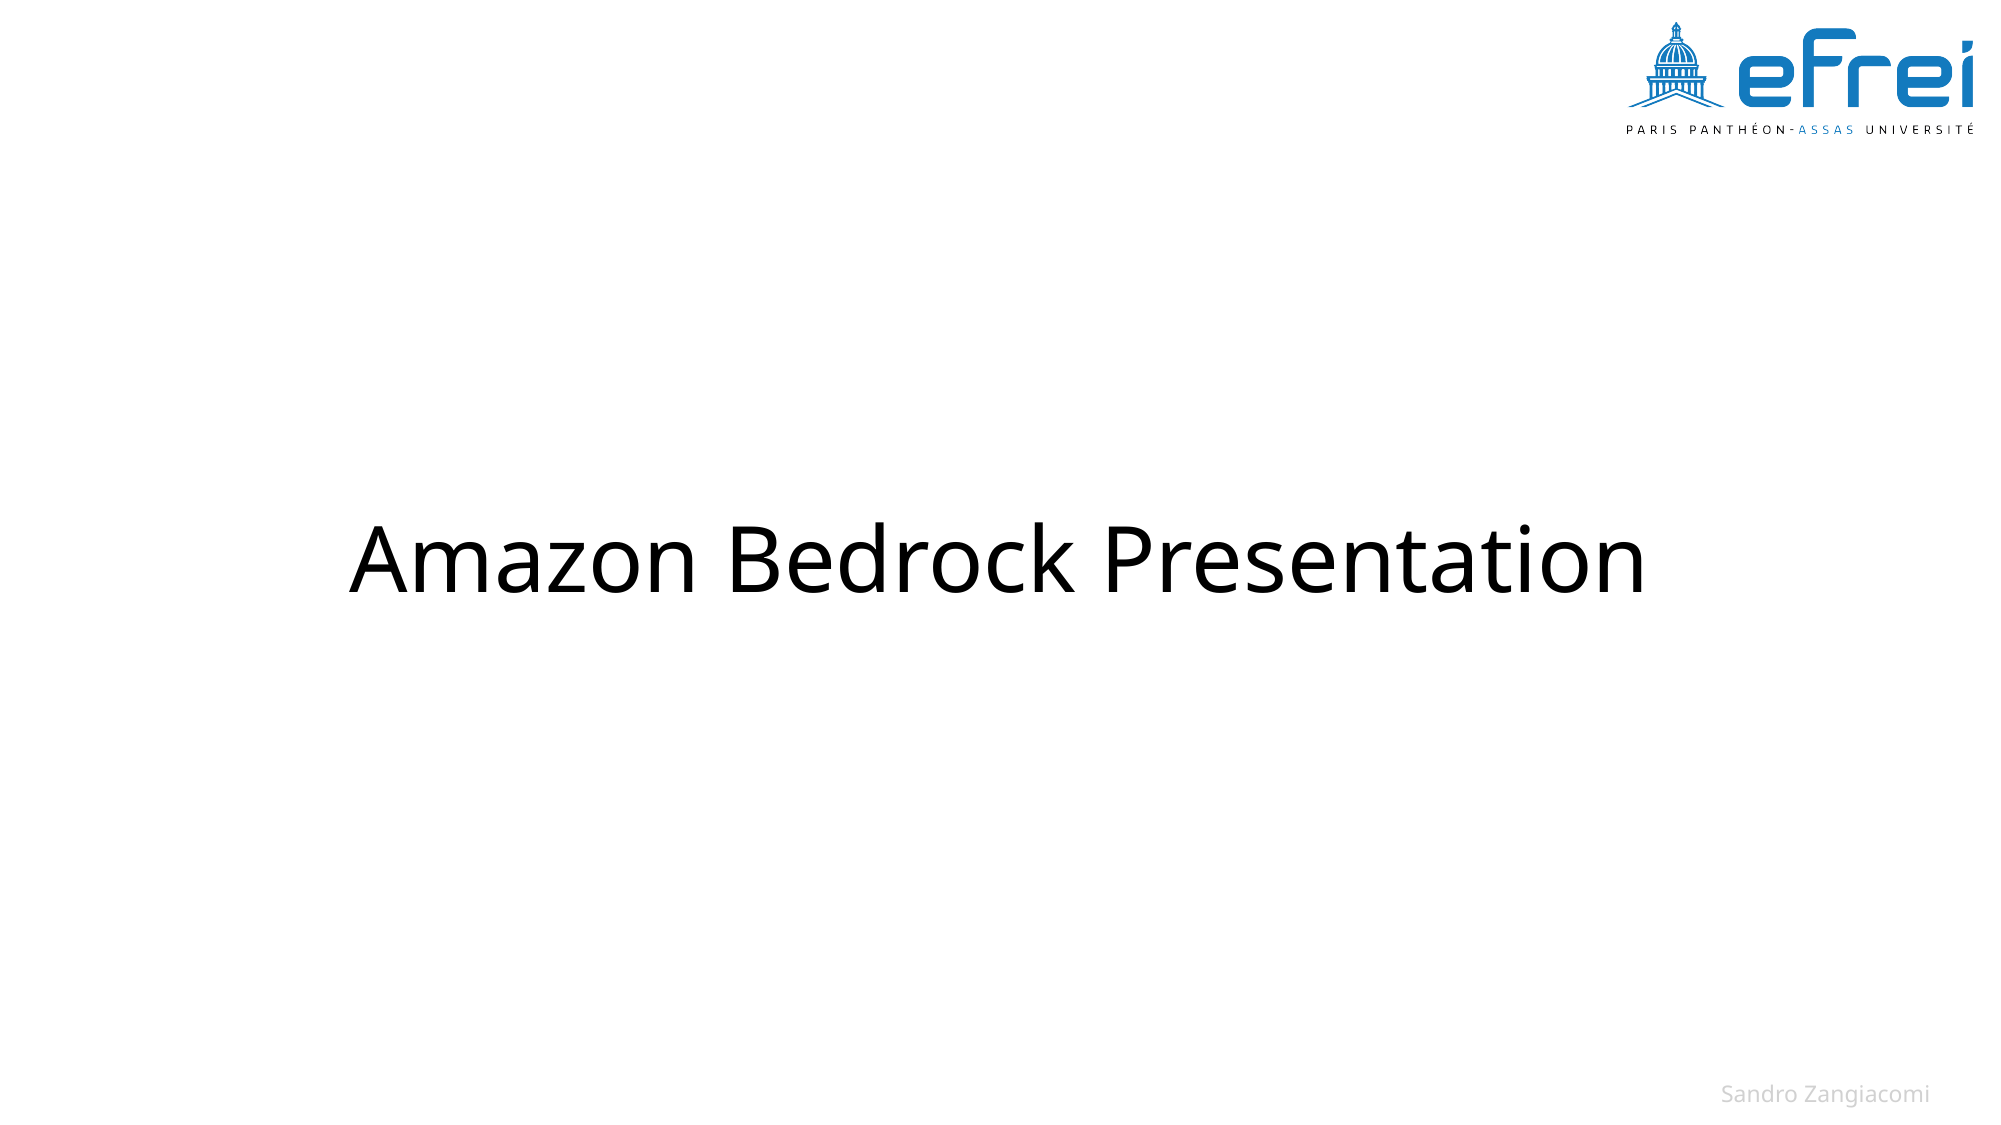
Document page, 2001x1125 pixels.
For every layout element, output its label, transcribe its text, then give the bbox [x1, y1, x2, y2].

picture [1627, 22, 1973, 134]
title Amazon Bedrock Presentation [137, 453, 1863, 672]
